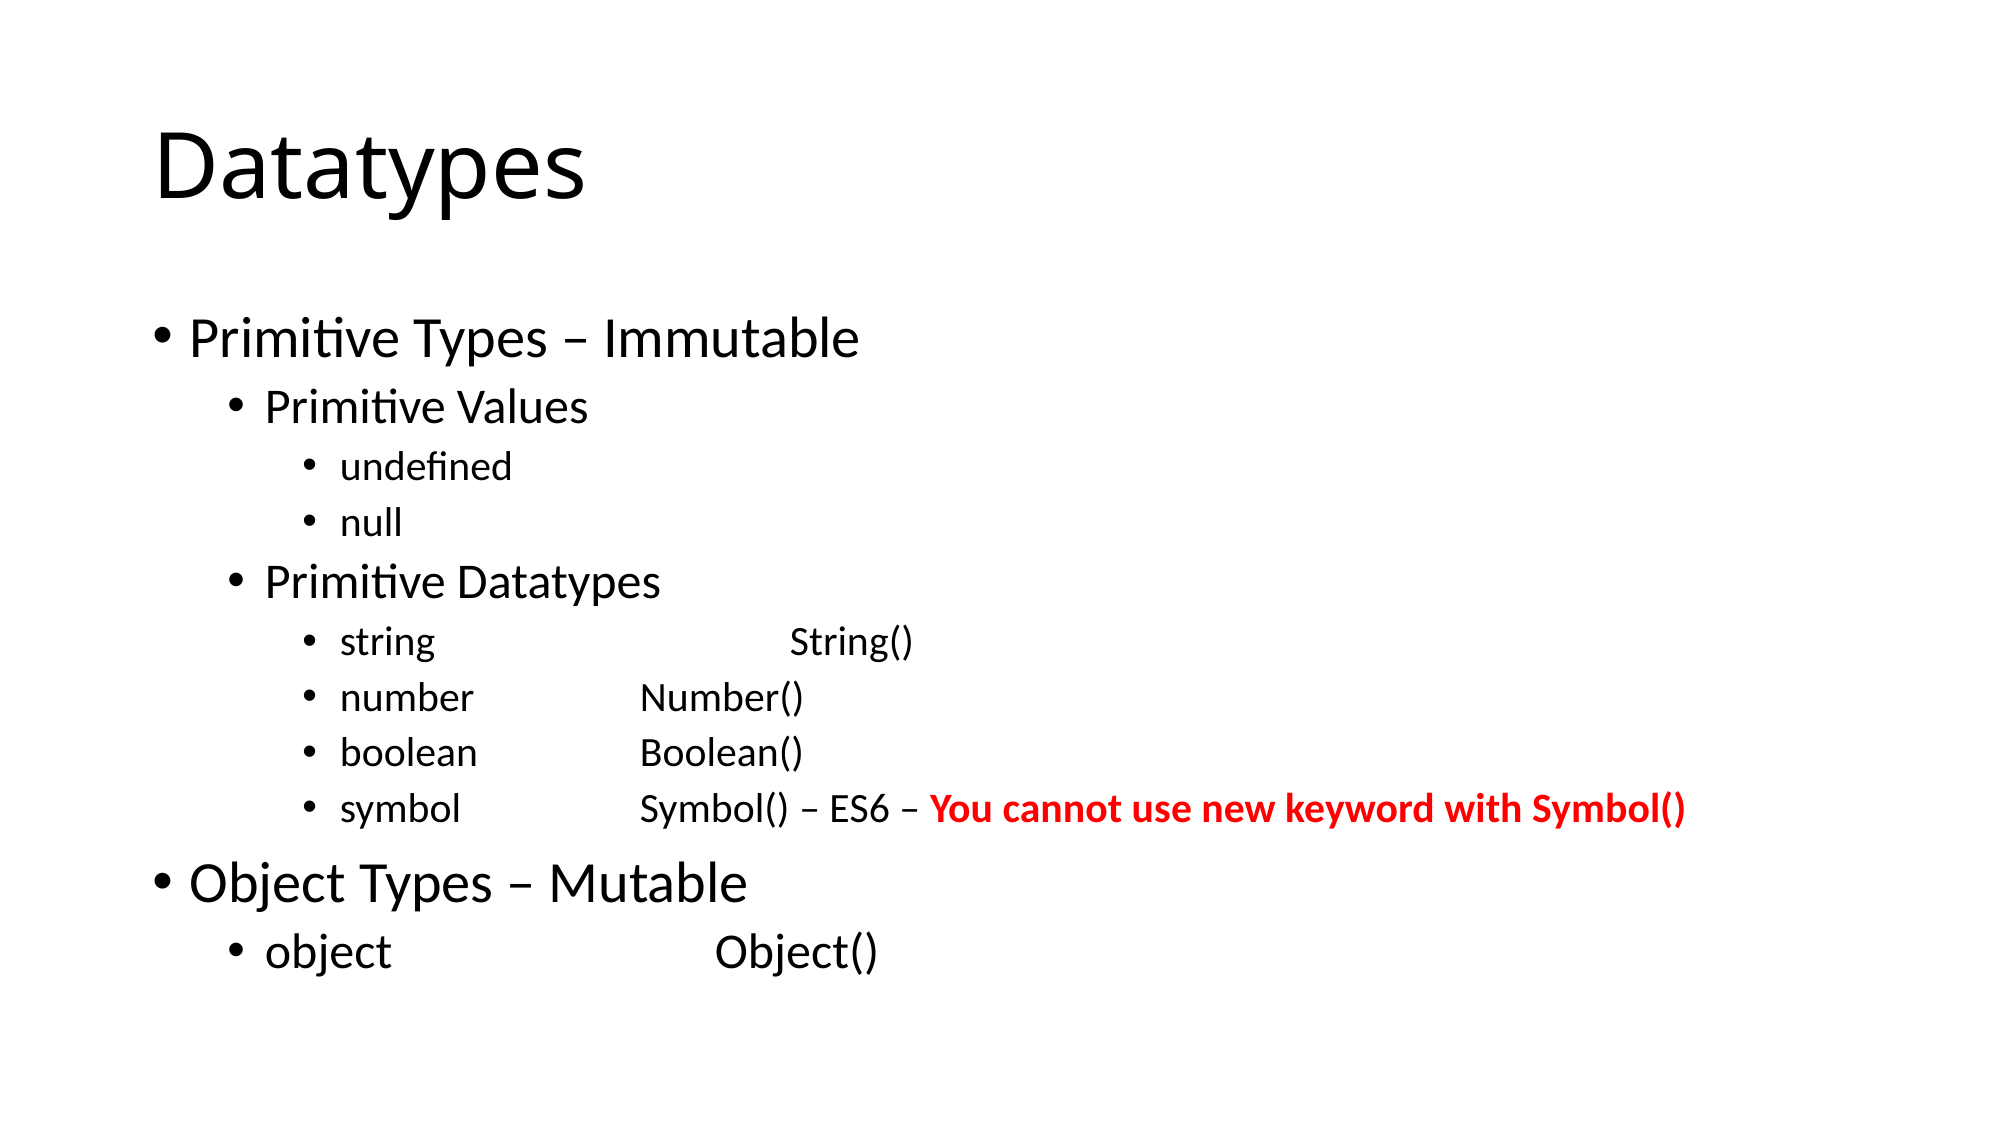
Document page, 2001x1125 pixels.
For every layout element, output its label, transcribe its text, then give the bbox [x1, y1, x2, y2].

list Primitive Types – Immutable Primitive Values undefined null Primitive Datatypes string String() number Number() boolean Boolean() symbol Symbol() – ES6 – You cannot use new keyword with Symbol() Object Types – Mutable object Object() [137, 299, 1863, 1014]
title Datatypes [137, 59, 1863, 278]
